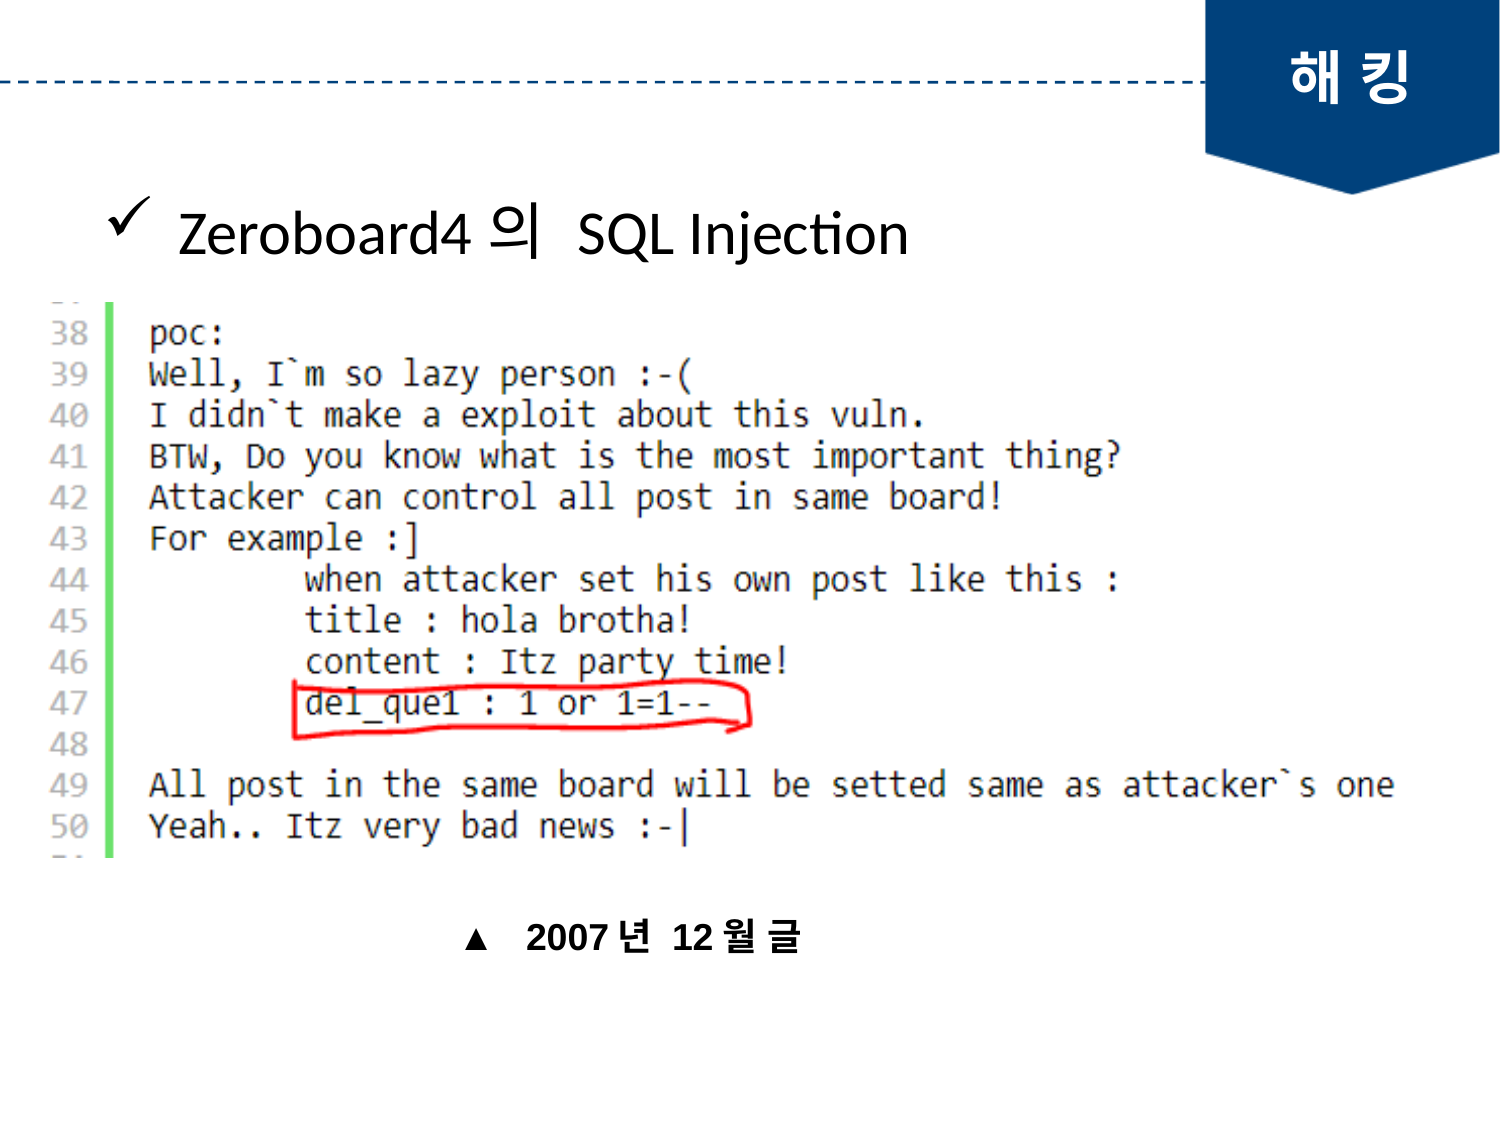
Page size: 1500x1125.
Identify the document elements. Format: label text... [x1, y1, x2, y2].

text_box ▲ 2007년 12월 글 [442, 905, 916, 965]
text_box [1171, 0, 1500, 223]
text_box Zeroboard4의 SQL Injection [88, 184, 1034, 300]
picture [40, 302, 1447, 859]
